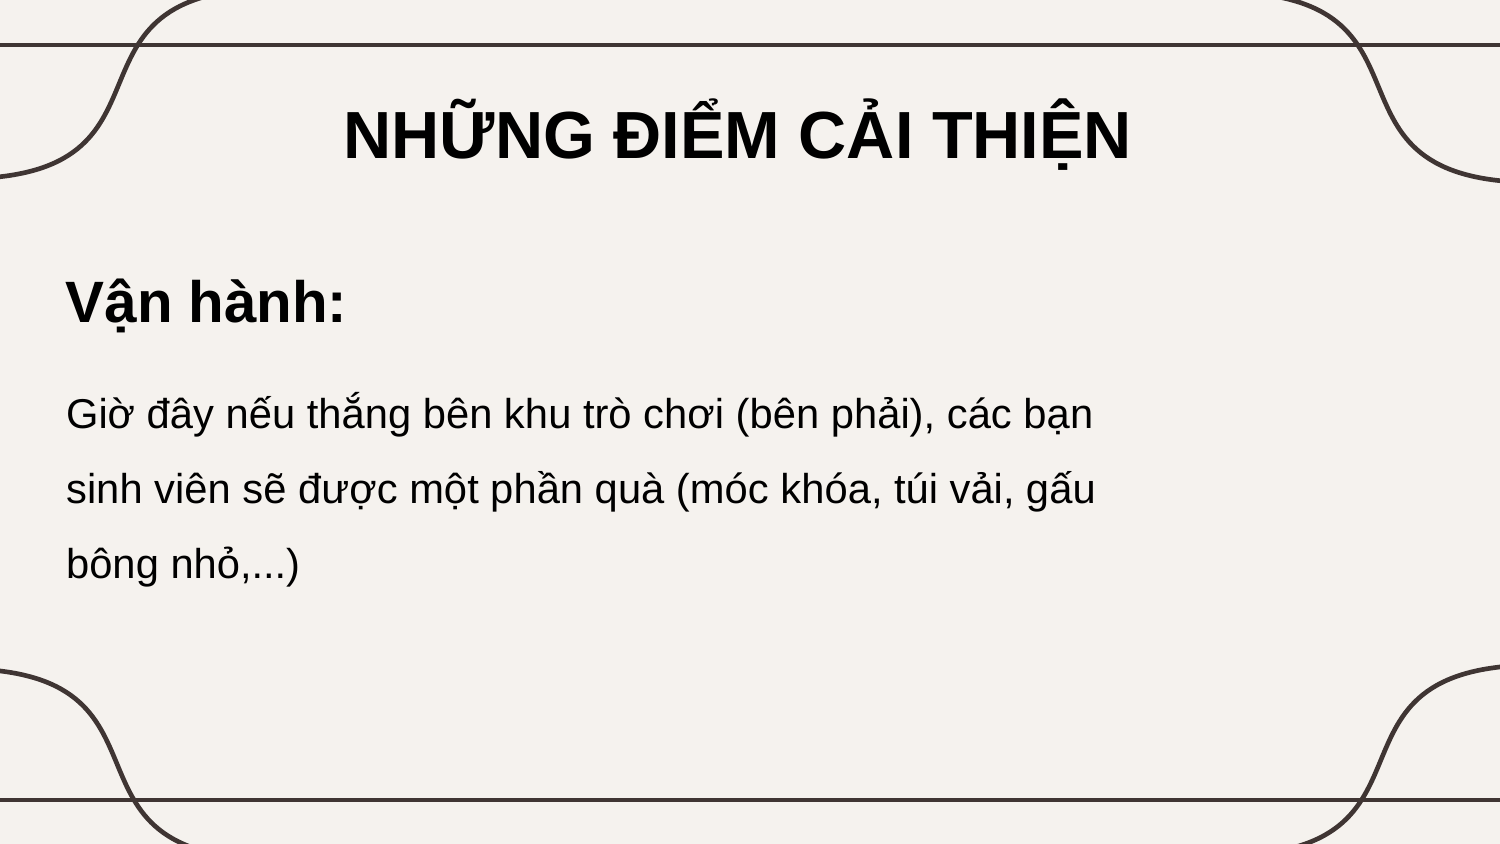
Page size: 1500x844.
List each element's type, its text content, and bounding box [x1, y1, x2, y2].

text_box NHỮNG ĐIỂM CẢI THIỆN [328, 84, 1172, 179]
text_box Giờ đây nếu thắng bên khu trò chơi (bên phải), các bạn sinh viên sẽ được một phần quà (móc khóa, túi vải, gấu bông nhỏ,...) [51, 354, 1172, 635]
text_box Vận hành: [51, 256, 543, 342]
